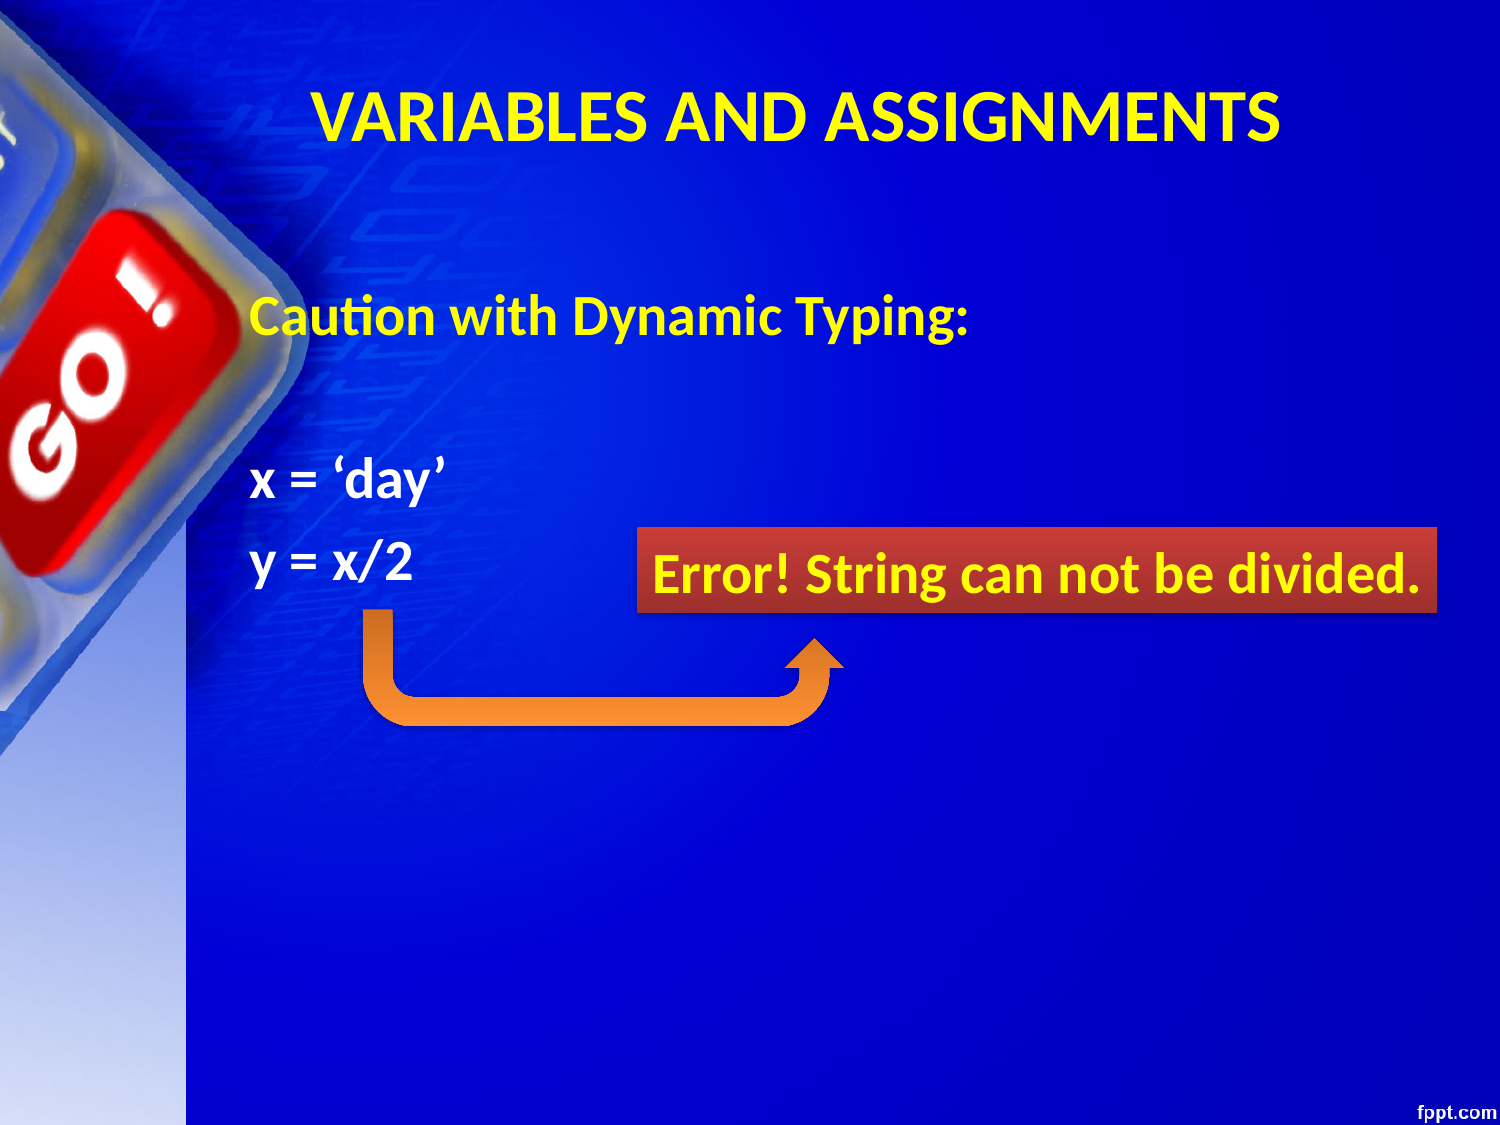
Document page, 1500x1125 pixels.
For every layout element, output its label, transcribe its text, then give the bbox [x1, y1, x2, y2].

title VARIABLES AND ASSIGNMENTS [117, 46, 1477, 176]
picture [0, 0, 1500, 1125]
text_box [363, 609, 844, 727]
text_box Error! String can not be divided. [637, 527, 1438, 613]
text_box Caution with Dynamic Typing: x = ‘day’ y = x/2 [234, 269, 1219, 586]
